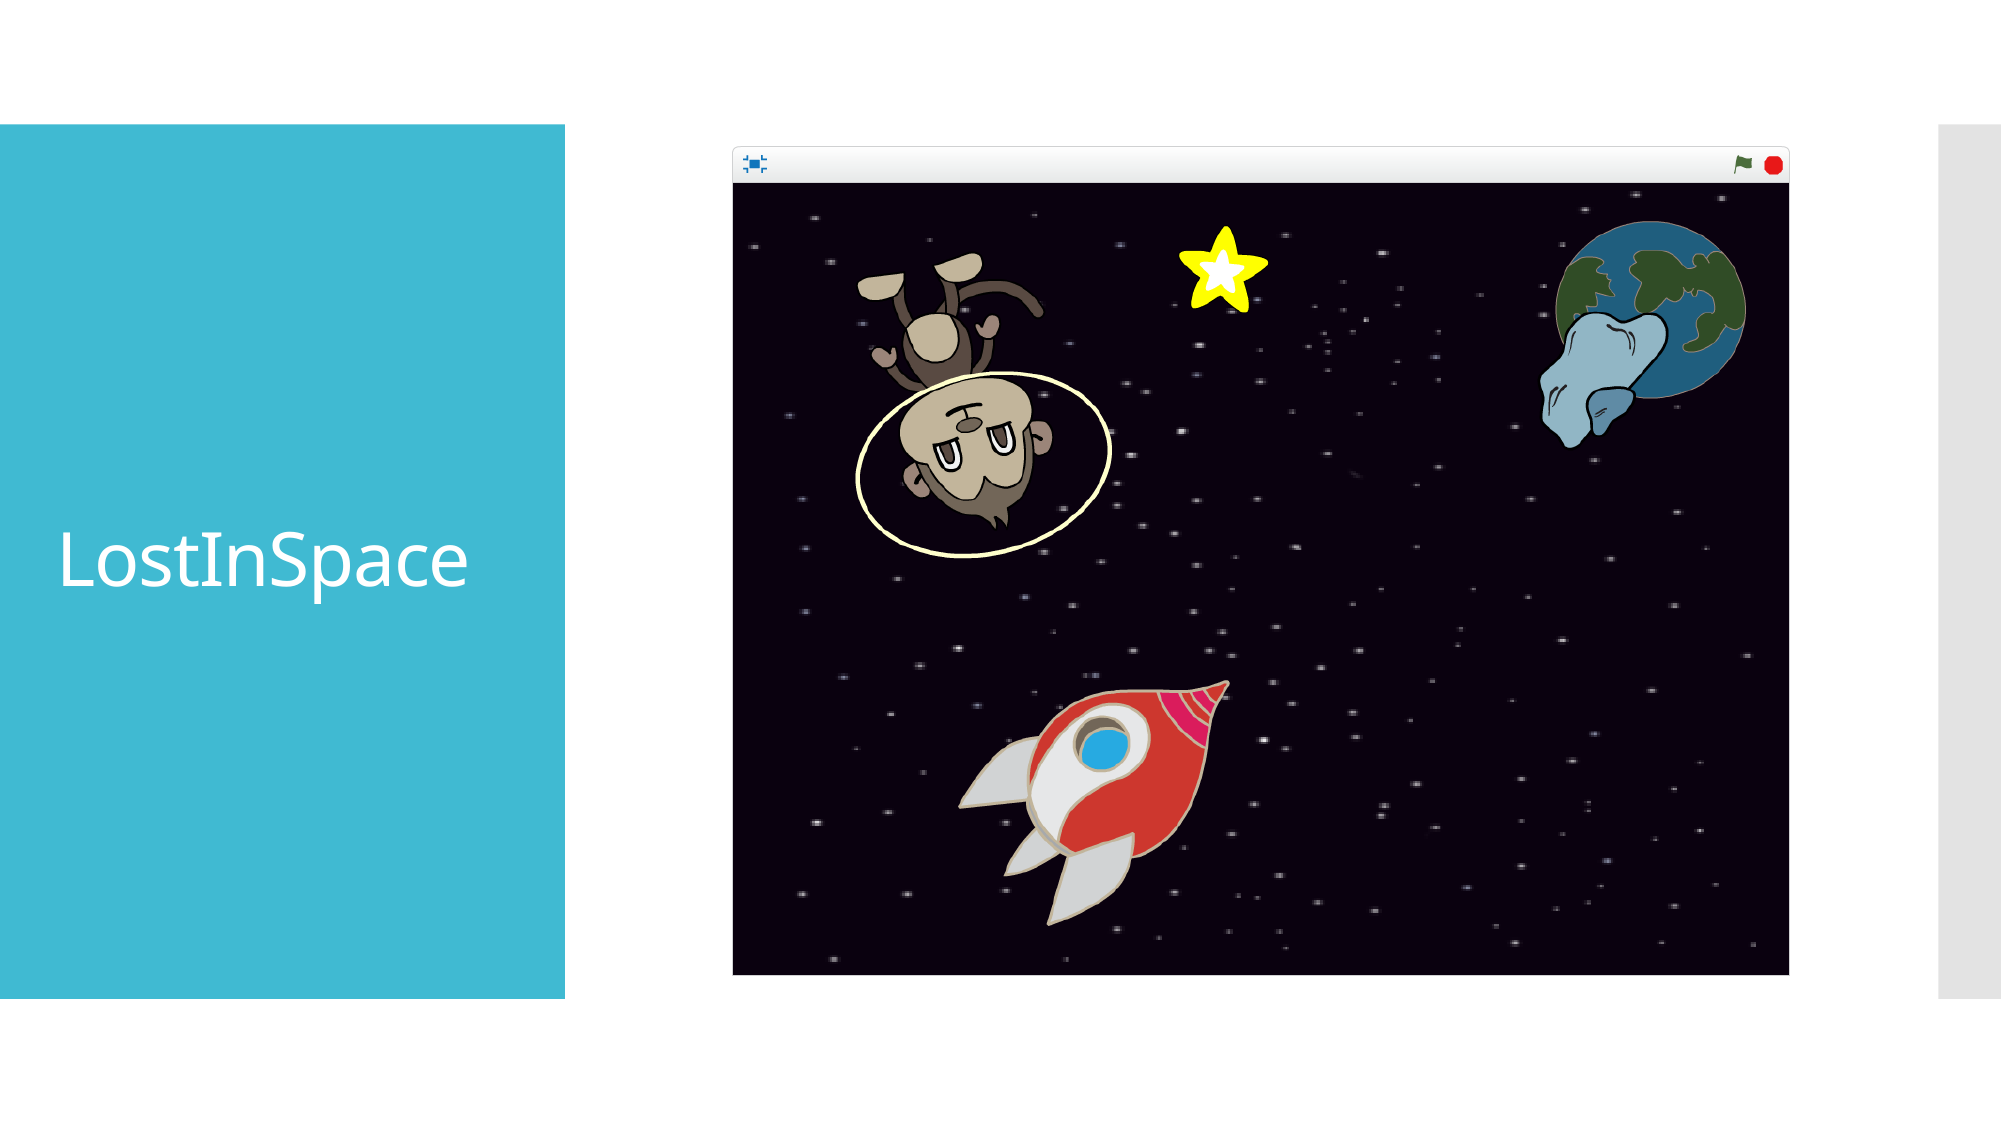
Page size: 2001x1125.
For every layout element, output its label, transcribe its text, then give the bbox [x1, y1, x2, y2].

title LostInSpace [41, 184, 525, 940]
picture [728, 141, 1797, 982]
